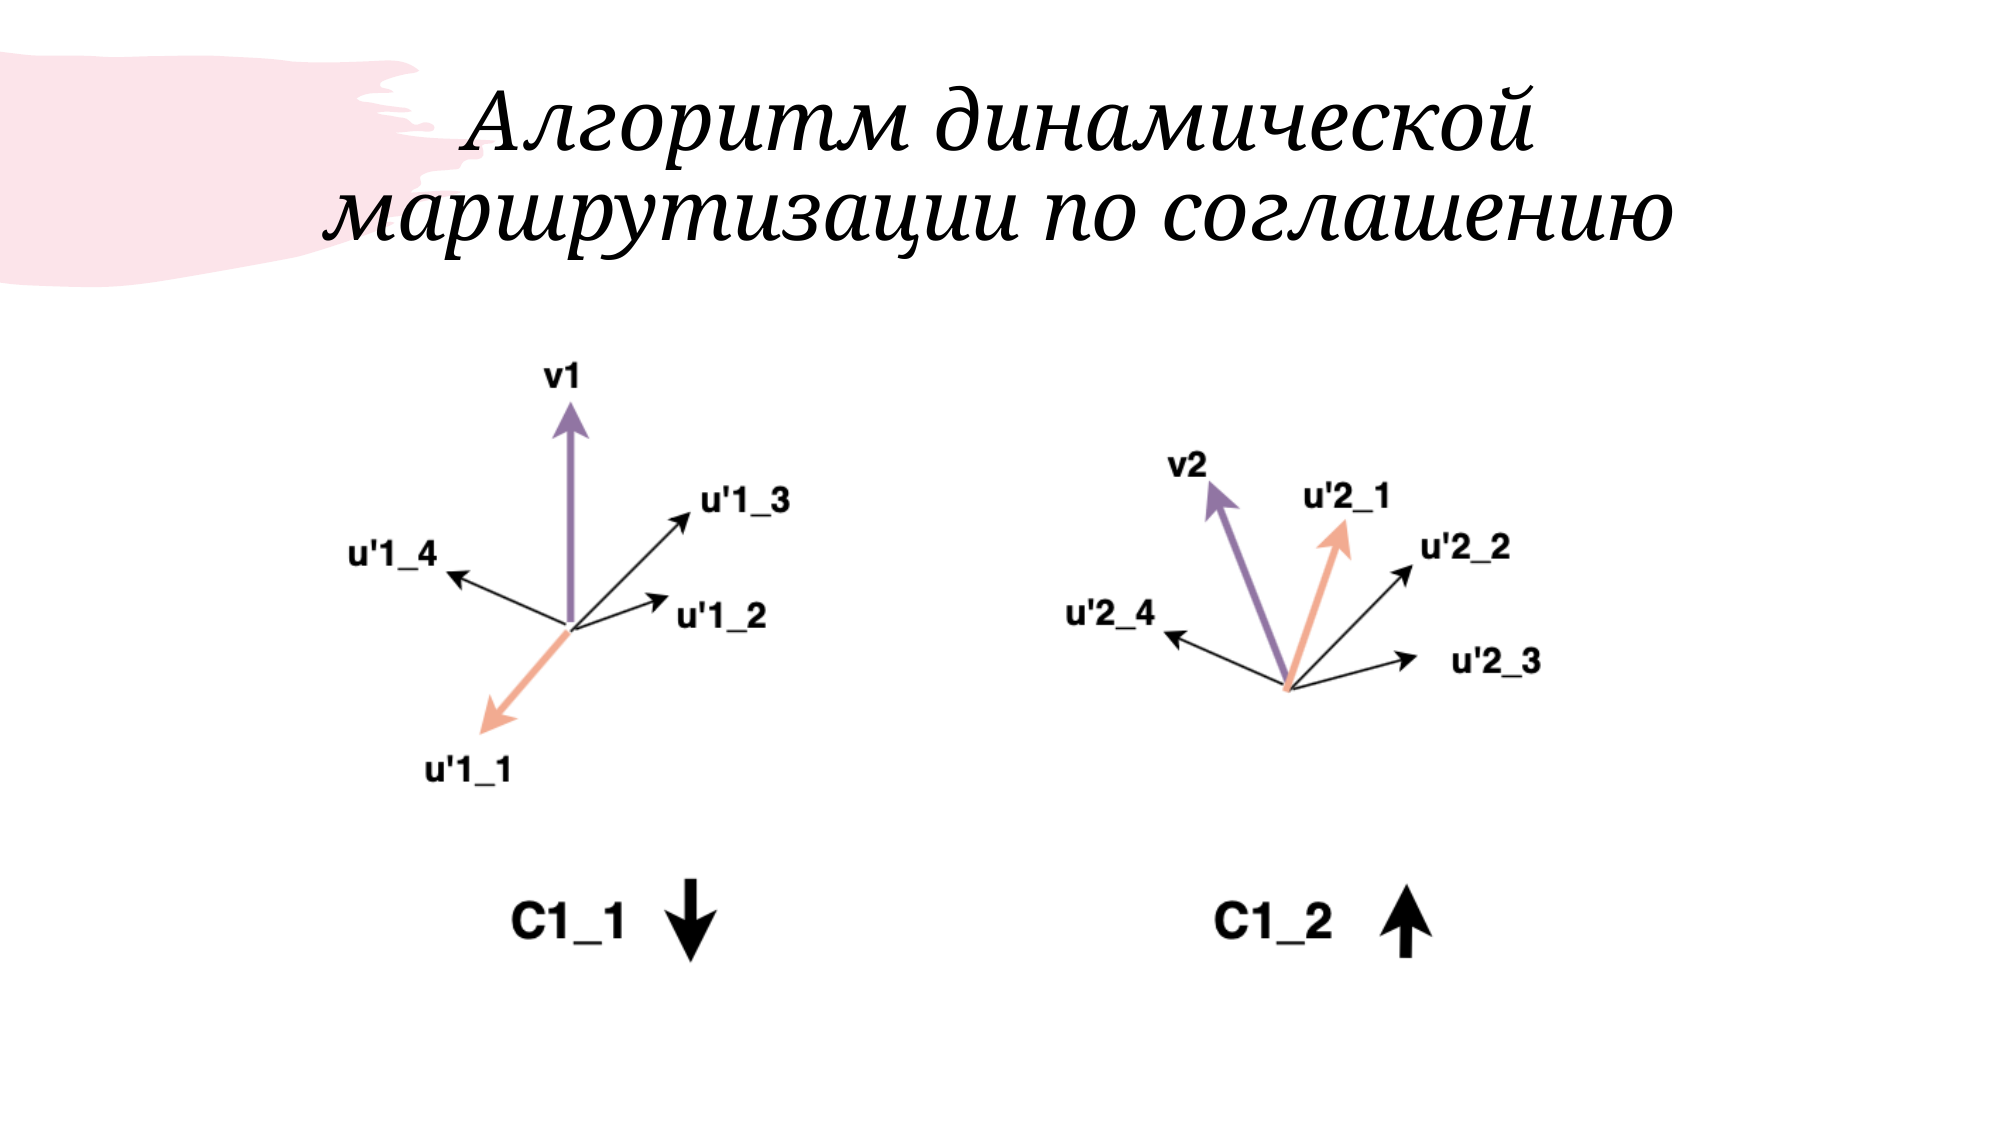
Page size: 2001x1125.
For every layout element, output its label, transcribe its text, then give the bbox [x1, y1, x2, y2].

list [293, 326, 1617, 1009]
title Алгоритм динамической маршрутизации по соглашению [137, 59, 1863, 278]
